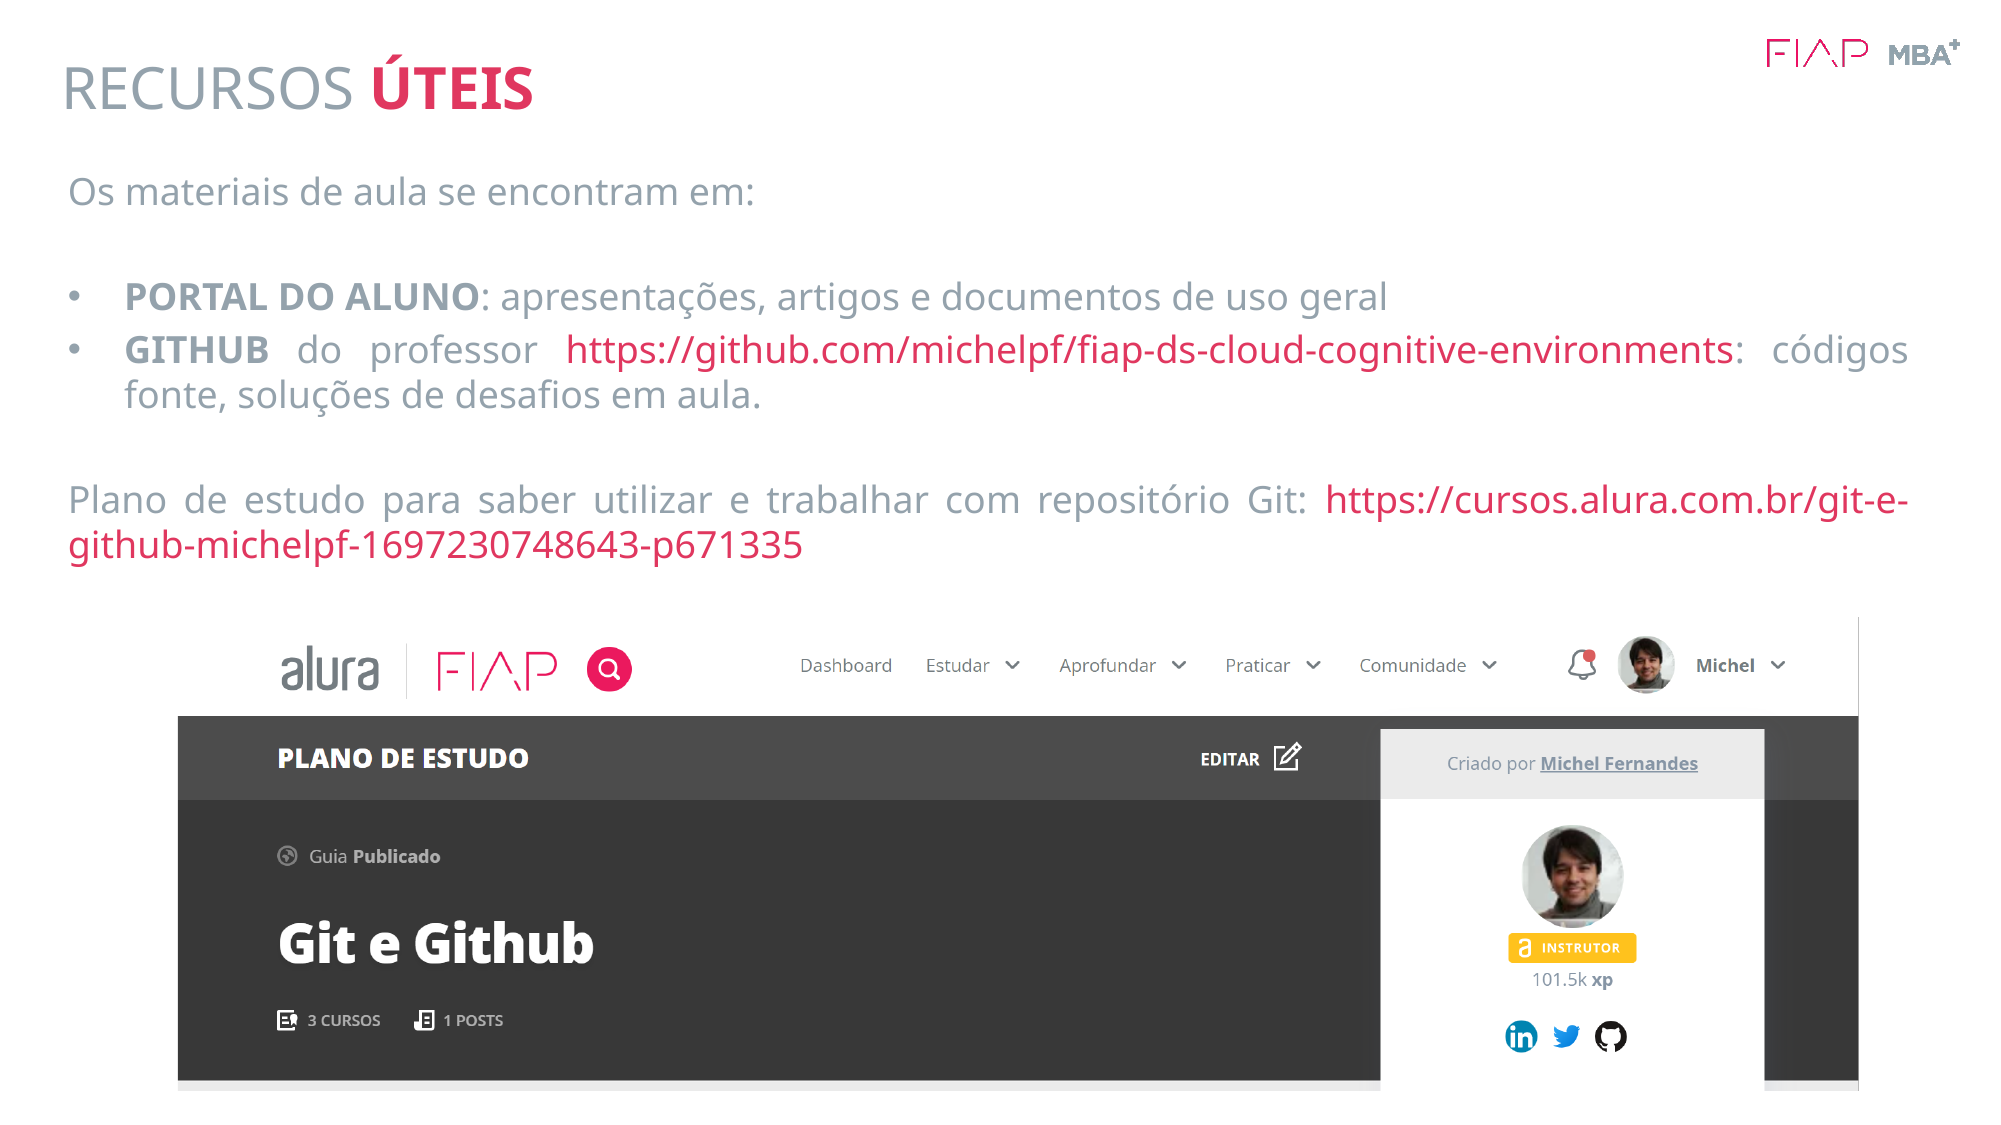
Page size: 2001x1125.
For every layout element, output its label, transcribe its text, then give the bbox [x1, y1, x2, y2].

text_box Os materiais de aula se encontram em: PORTAL DO ALUNO: apresentações, artigos e documentos de uso geral GITHUB do professor https://github.com/michelpf/fiap-ds-cloud-cognitive-environments: códigos fonte, soluções de desafios em aula. Plano de estudo para saber utilizar e trabalhar com repositório Git: https://cursos.alura.com.br/git-e-github-michelpf-1697230748643-p671335 [53, 160, 1924, 574]
picture [1767, 39, 1868, 67]
title RECURSOS ÚTEIS [46, 43, 1771, 138]
picture [177, 617, 1859, 1091]
picture [1888, 36, 1961, 66]
